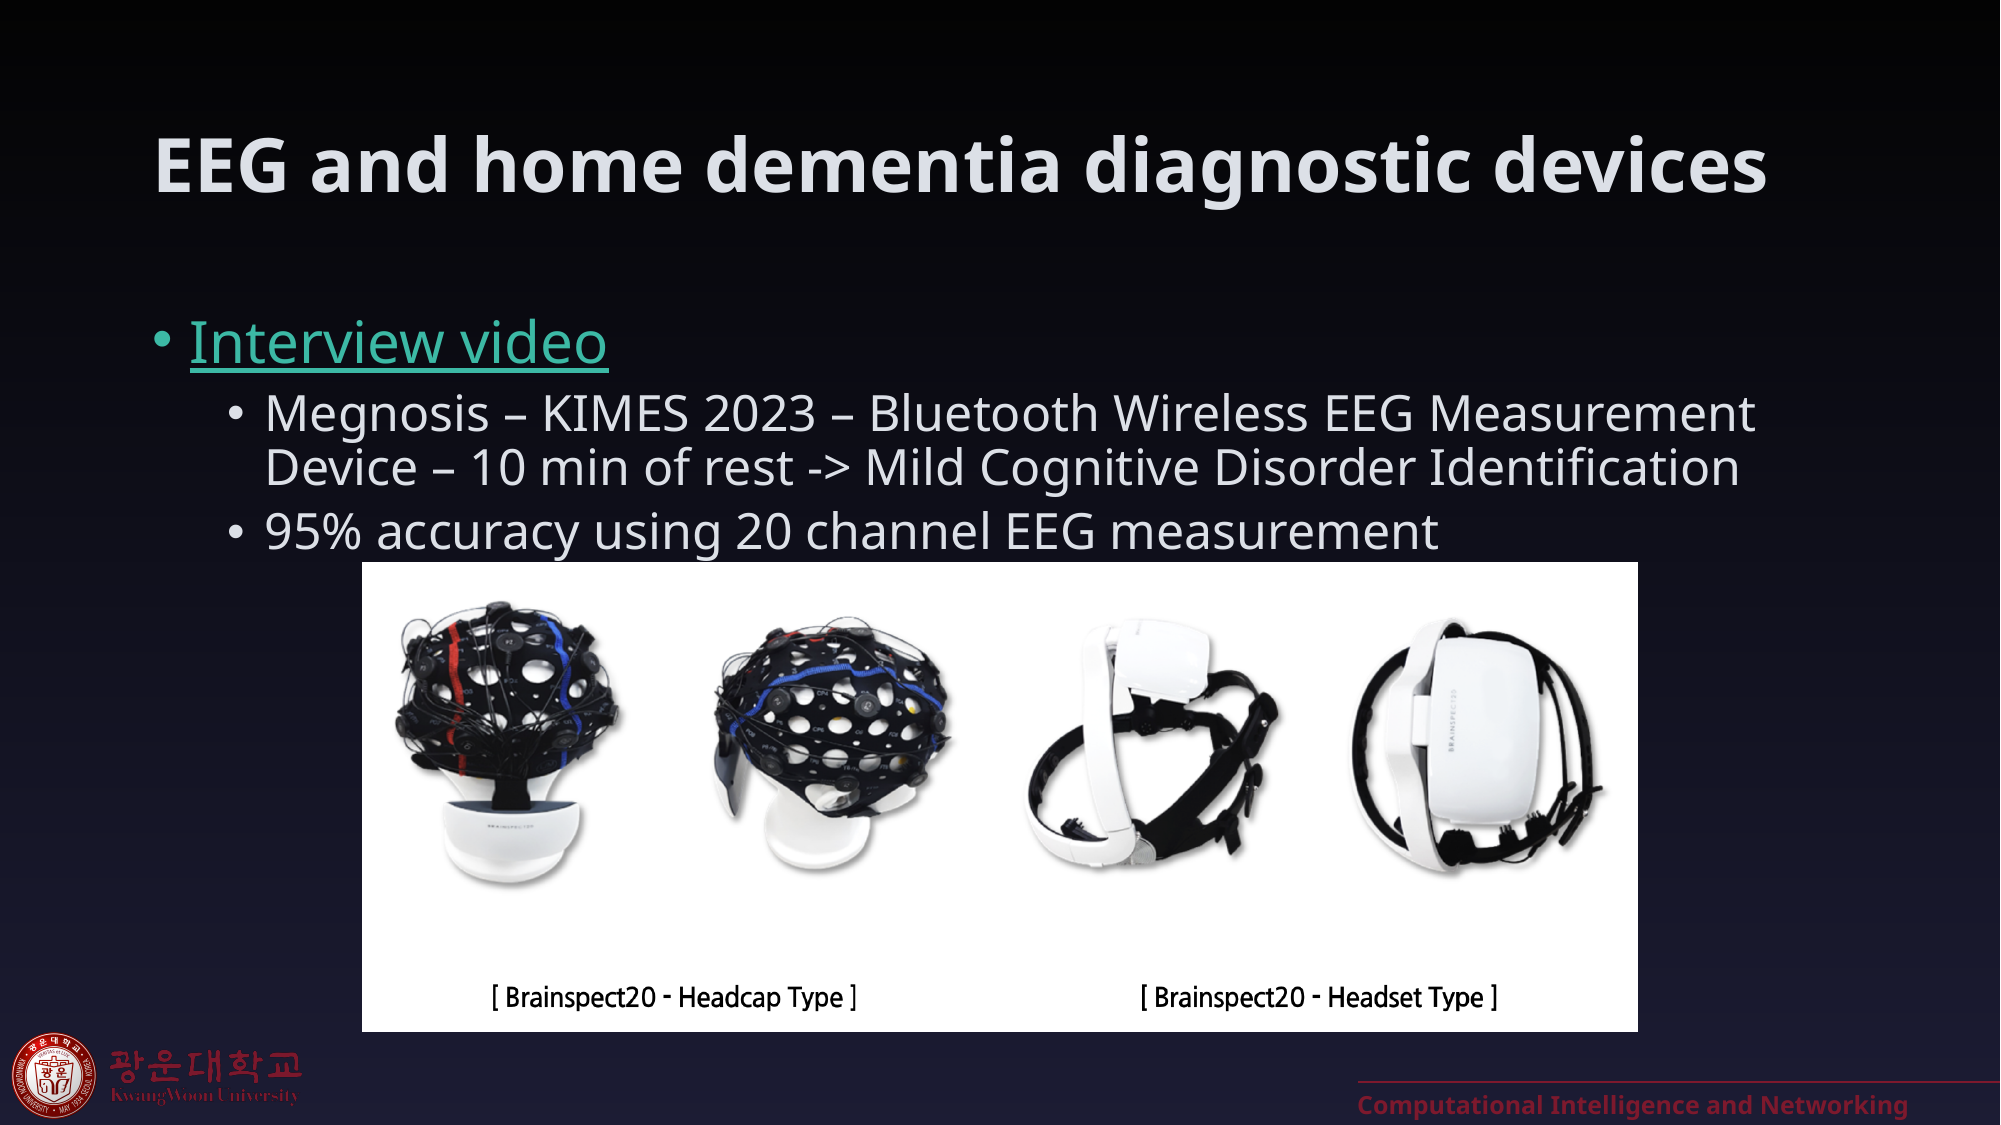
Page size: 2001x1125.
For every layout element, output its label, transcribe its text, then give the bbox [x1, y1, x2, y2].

text_box Interview video Megnosis – KIMES 2023 – Bluetooth Wireless EEG Measurement Device – 10 min of rest -> Mild Cognitive Disorder Identification 95% accuracy using 20 channel EEG measurement [137, 299, 1863, 1014]
picture [11, 1032, 302, 1119]
picture [362, 562, 1638, 1032]
title EEG and home dementia diagnostic devices [137, 59, 1863, 278]
